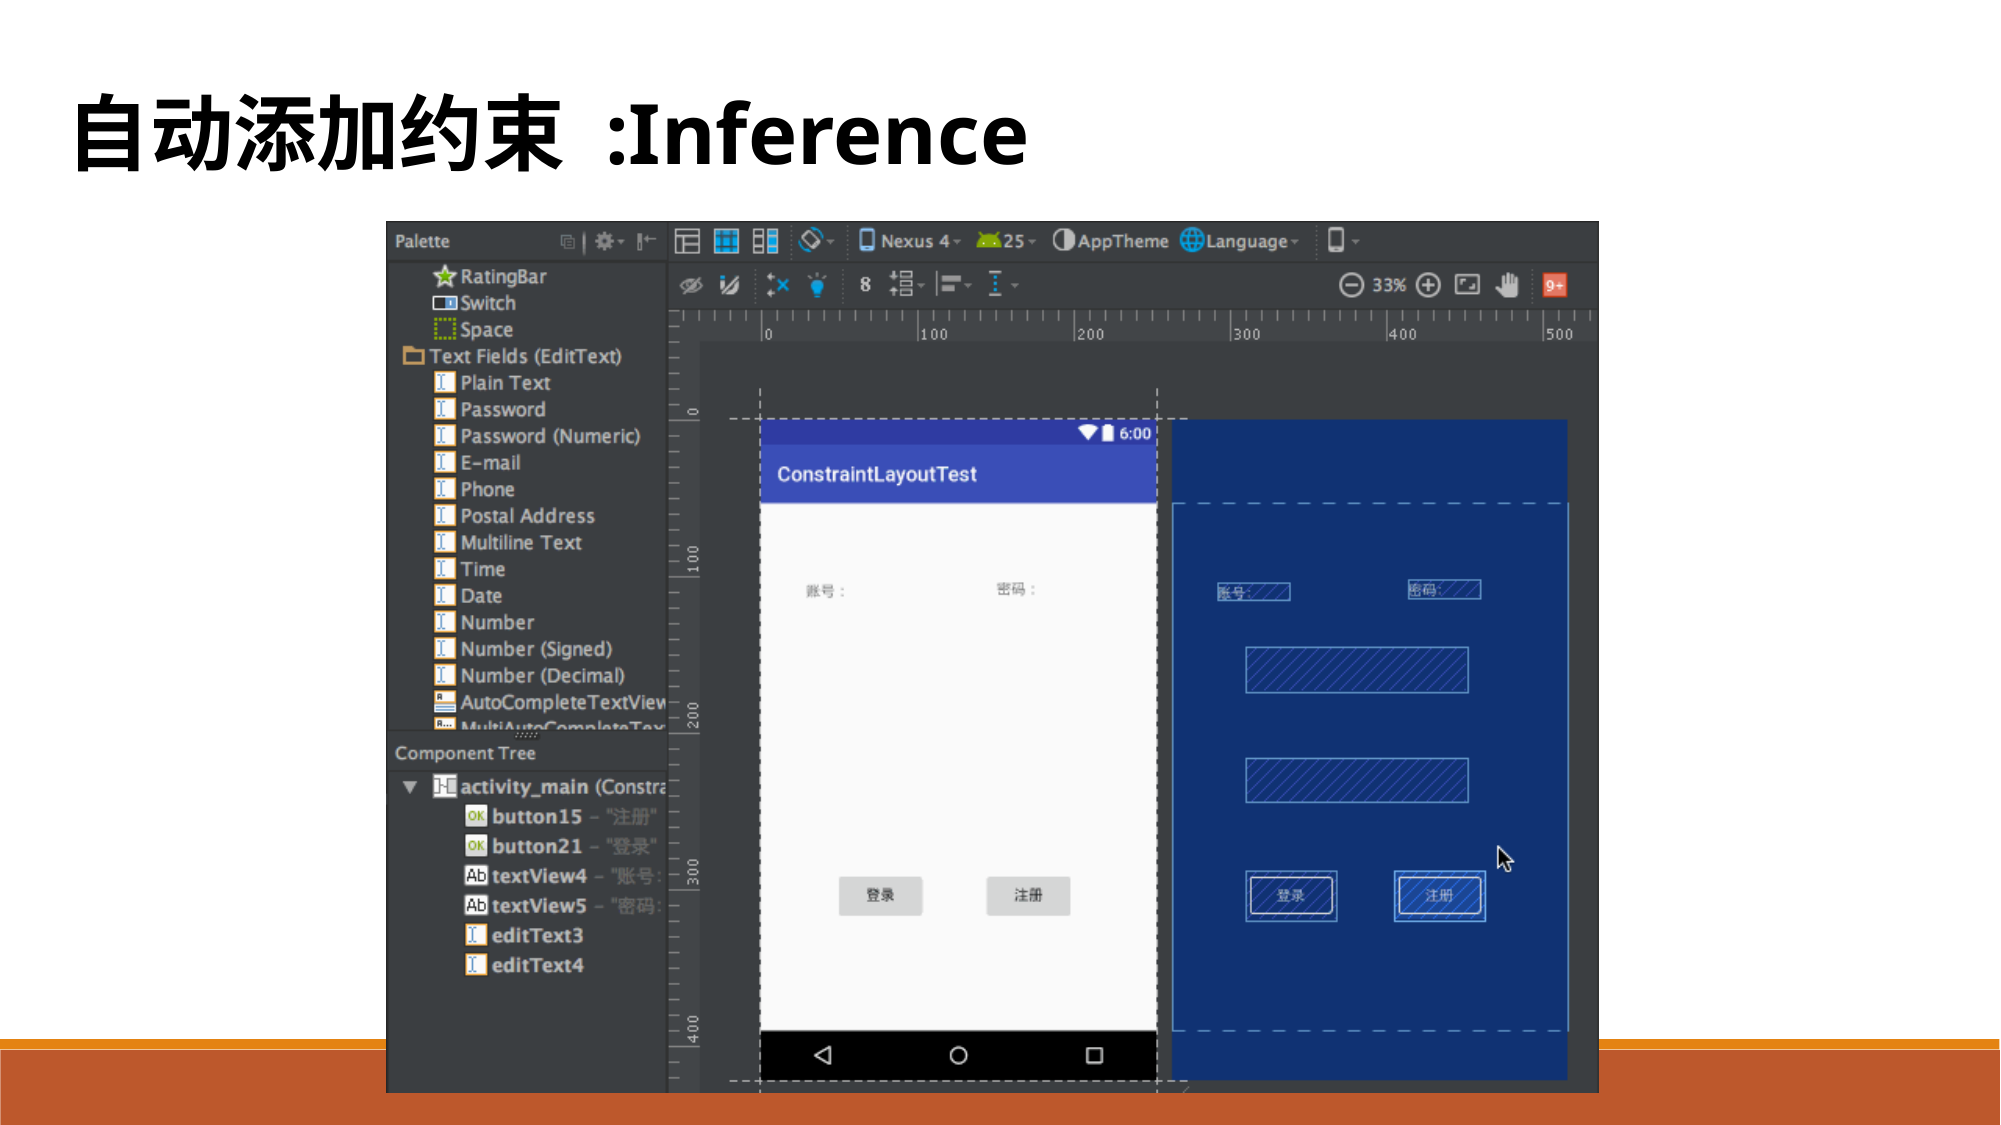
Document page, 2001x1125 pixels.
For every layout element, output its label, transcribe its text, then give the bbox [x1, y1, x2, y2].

picture [385, 221, 1600, 1093]
text_box 自动添加约束 :Inference [51, 74, 1489, 189]
